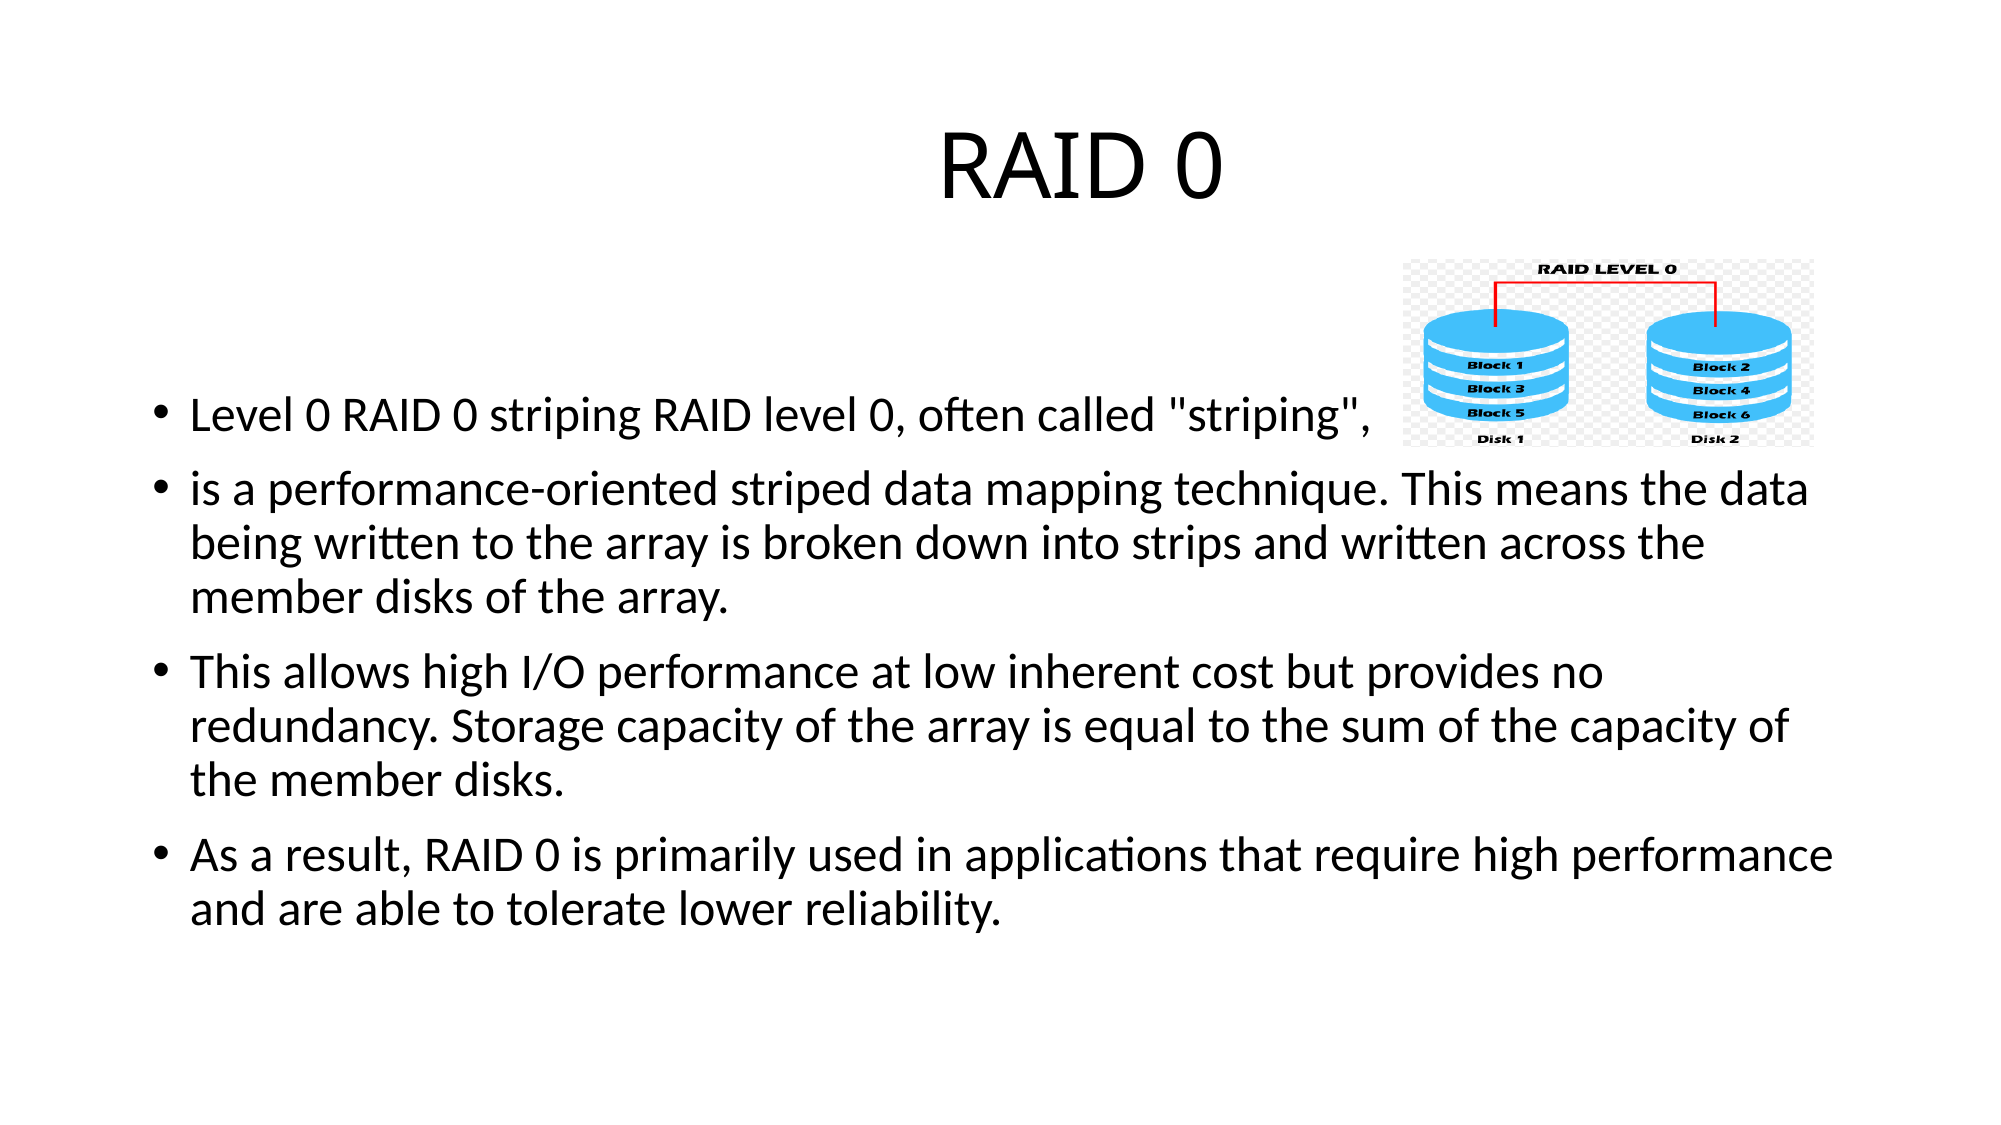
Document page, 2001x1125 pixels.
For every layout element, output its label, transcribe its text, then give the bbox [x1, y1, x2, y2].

list Level 0 RAID 0 striping RAID level 0, often called "striping", is a performance-oriented striped data mapping technique. This means the data being written to the array is broken down into strips and written across the member disks of the array. This allows high I/O performance at low inherent cost but provides no redundancy. Storage capacity of the array is equal to the sum of the capacity of the member disks. As a result, RAID 0 is primarily used in applications that require high performance and are able to tolerate lower reliability. [137, 299, 1863, 1014]
title RAID 0 [137, 59, 1863, 278]
picture [1403, 259, 1814, 447]
